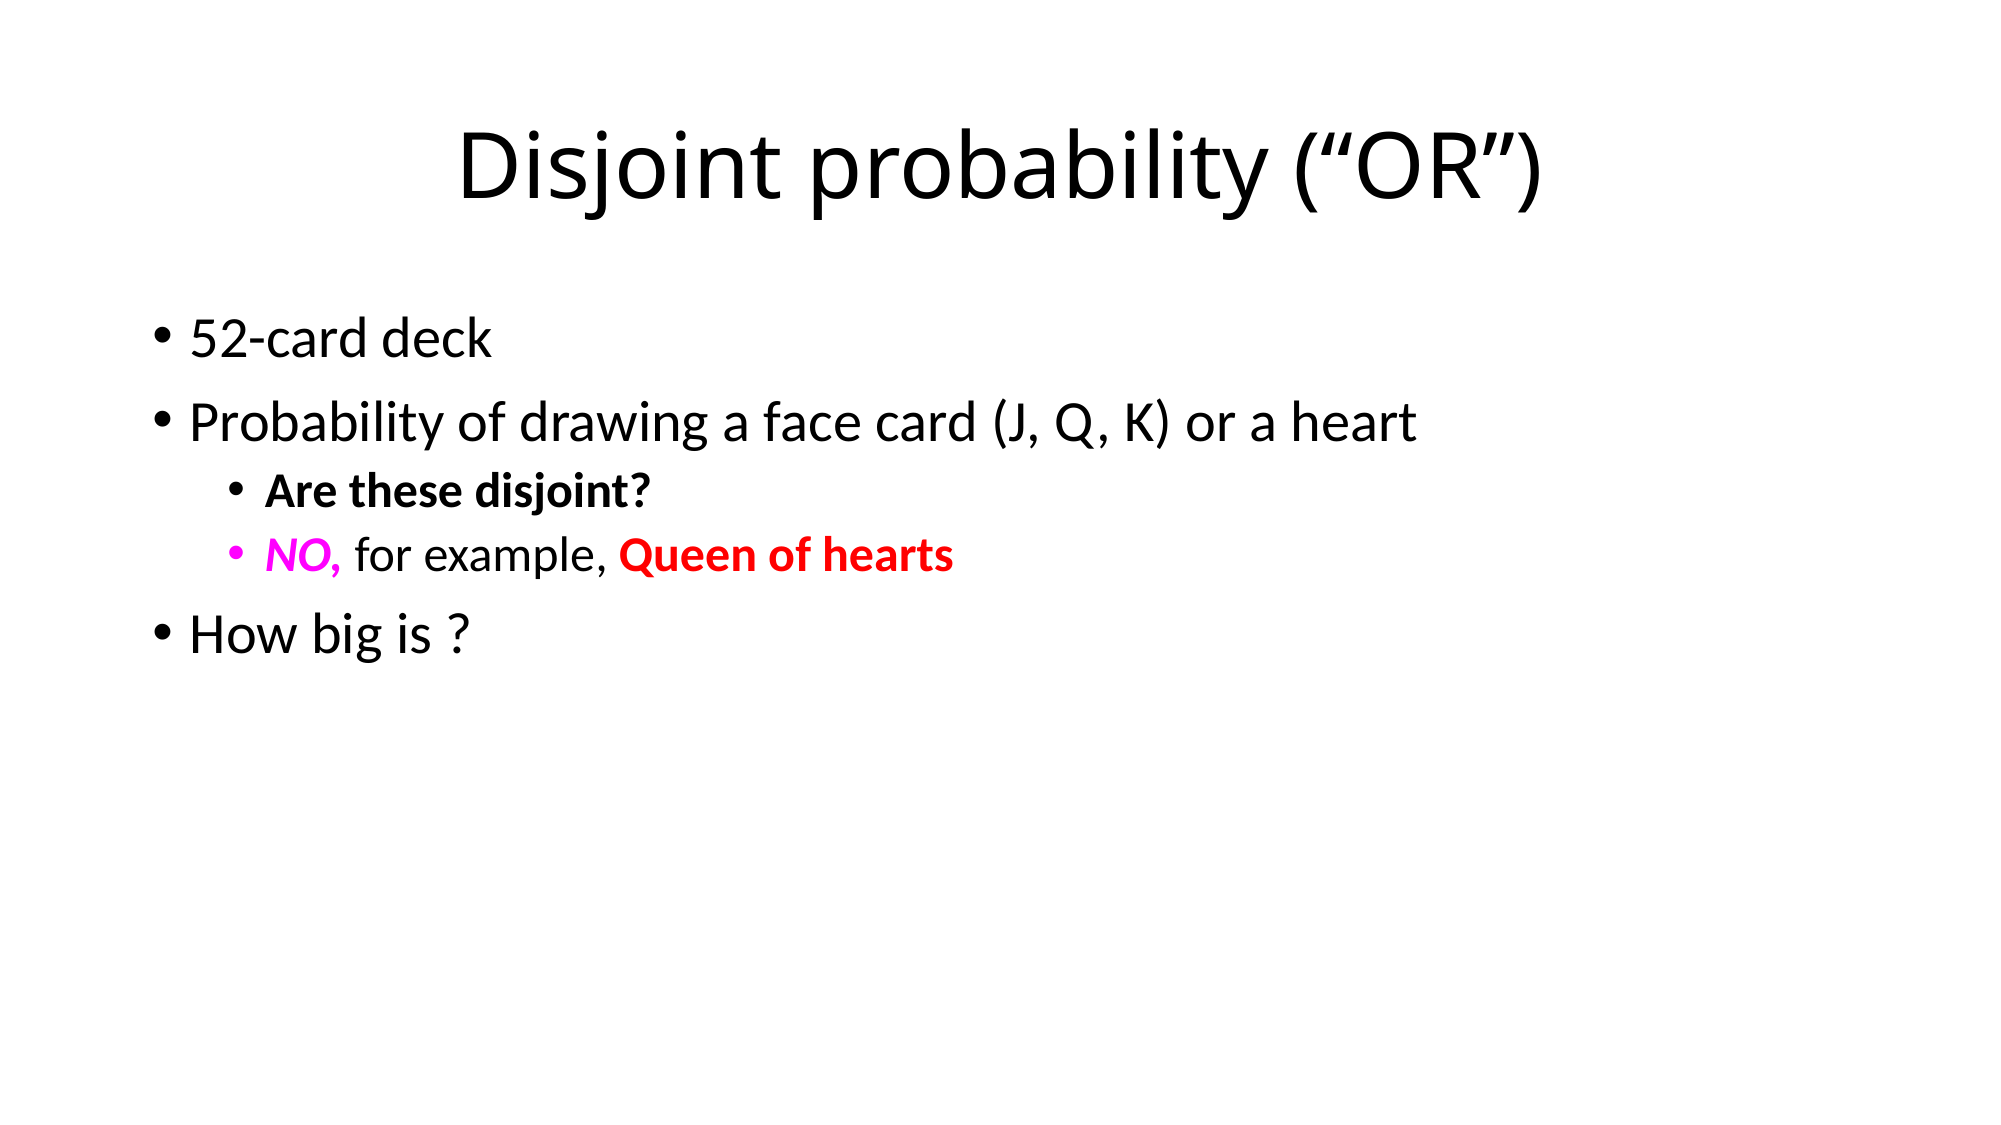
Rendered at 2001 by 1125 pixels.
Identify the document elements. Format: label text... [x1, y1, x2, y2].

title Disjoint probability (“OR”) [137, 59, 1863, 278]
